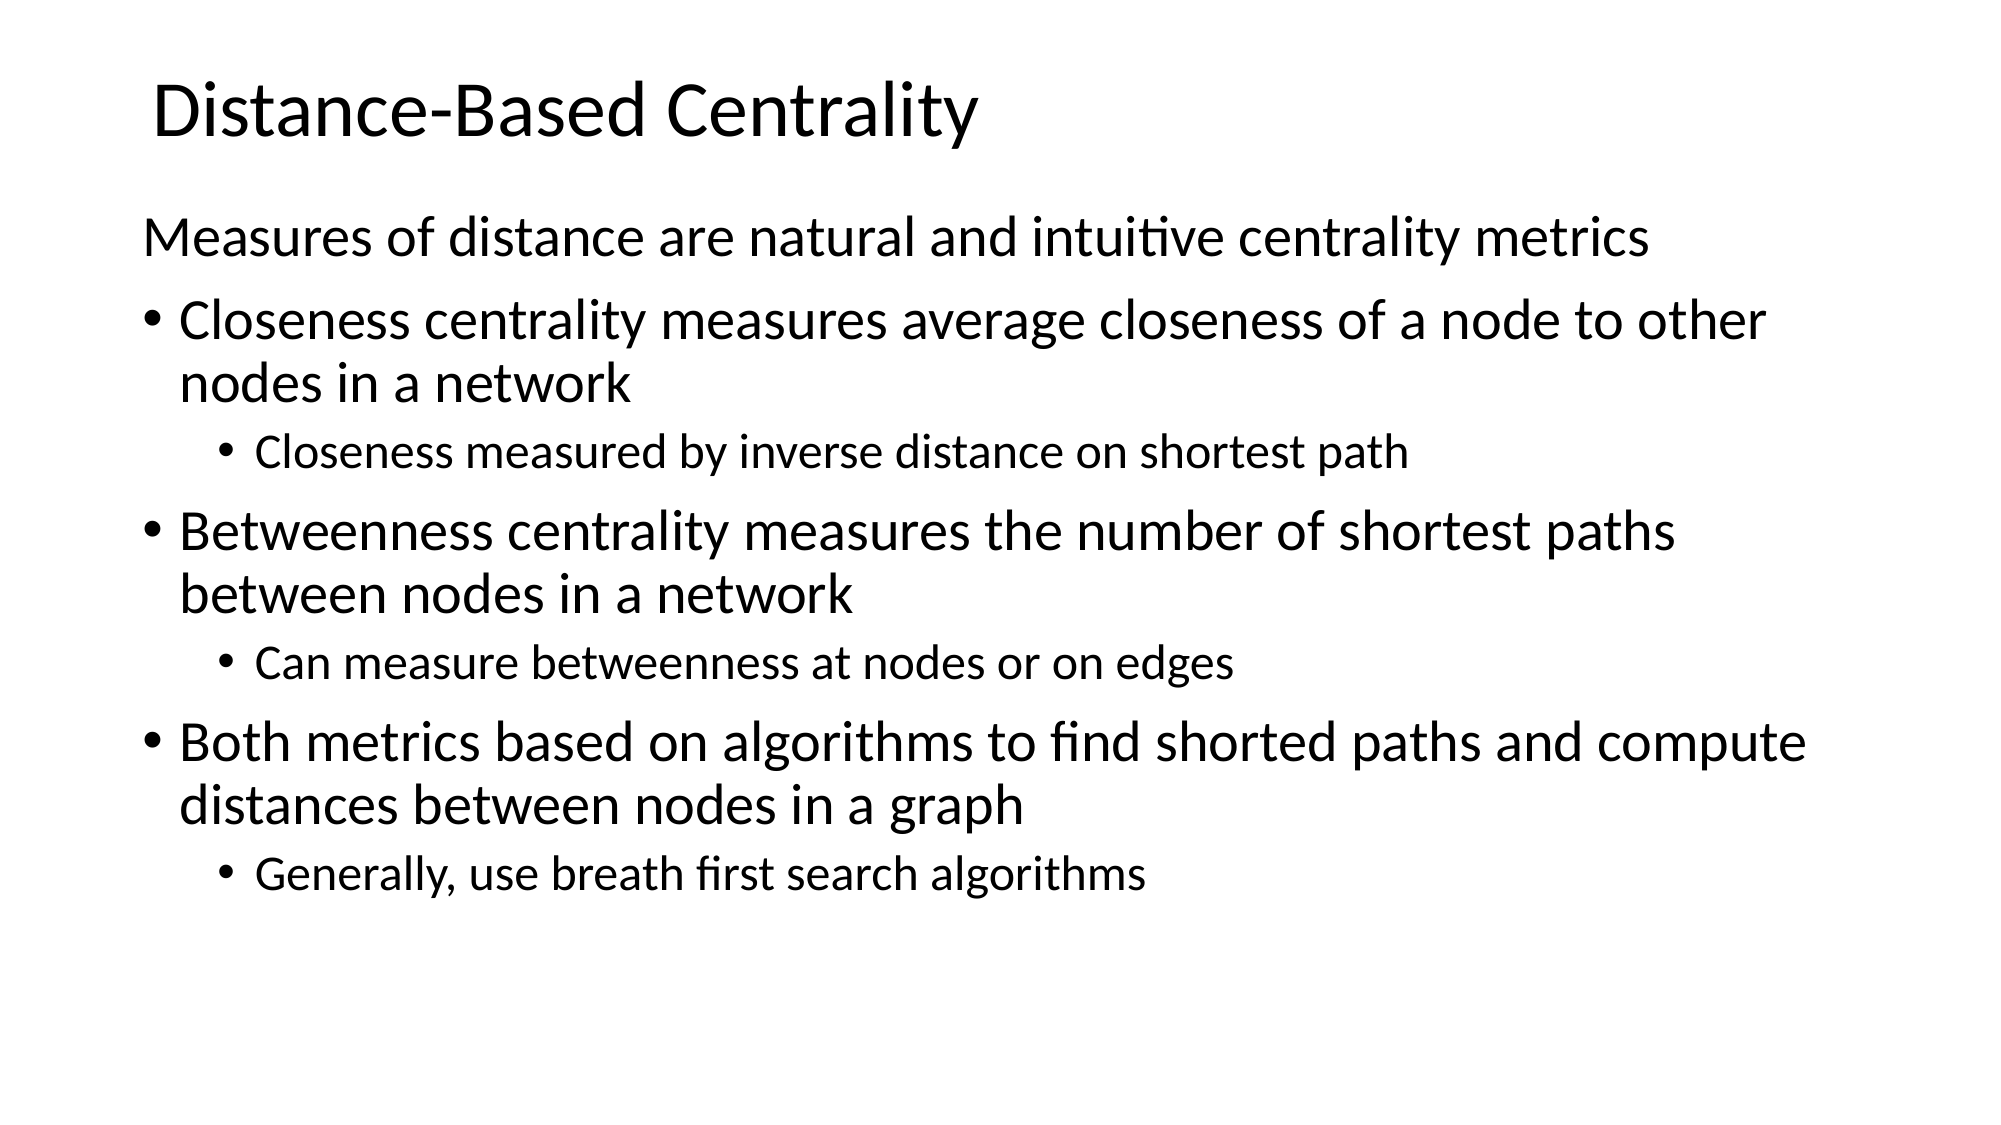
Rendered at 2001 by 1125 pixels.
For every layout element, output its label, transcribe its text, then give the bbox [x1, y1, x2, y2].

list Measures of distance are natural and intuitive centrality metrics Closeness centrality measures average closeness of a node to other nodes in a network Closeness measured by inverse distance on shortest path Betweenness centrality measures the number of shortest paths between nodes in a network Can measure betweenness at nodes or on edges Both metrics based on algorithms to find shorted paths and compute distances between nodes in a graph Generally, use breath first search algorithms [127, 198, 1853, 1092]
title Distance-Based Centrality [137, 59, 1863, 162]
